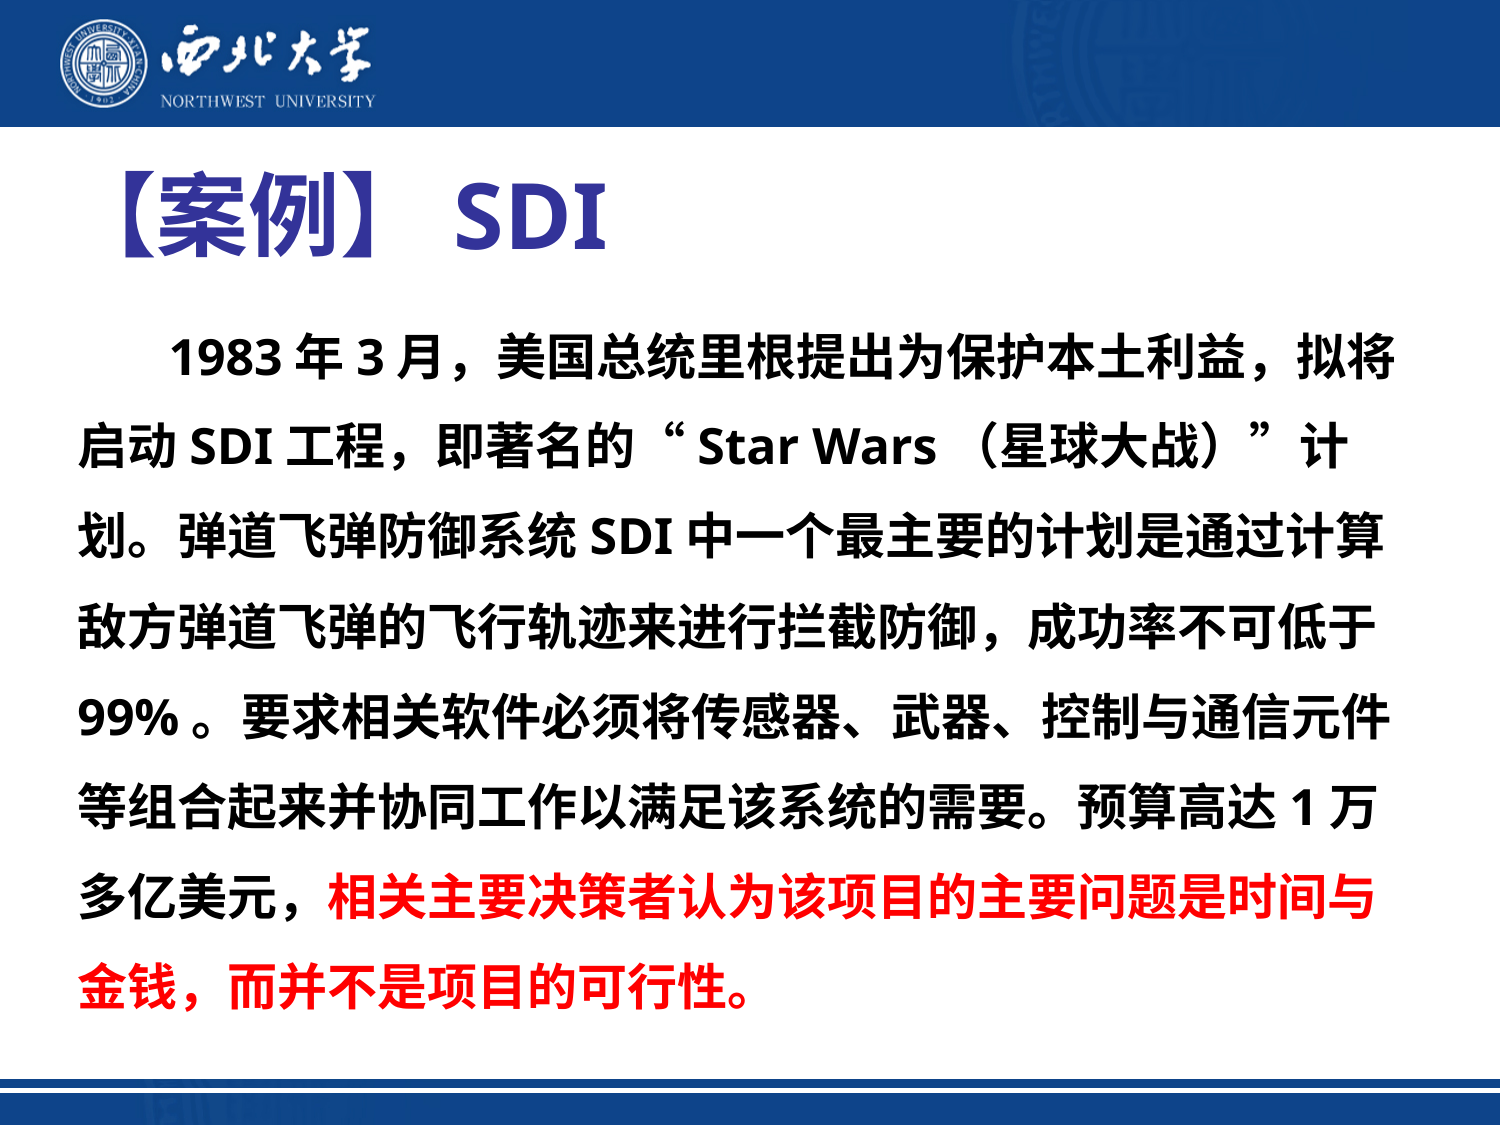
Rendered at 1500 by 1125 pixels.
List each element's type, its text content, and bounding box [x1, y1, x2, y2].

picture [0, 1079, 1500, 1088]
title 【案例】SDI [50, 137, 1329, 275]
picture [0, 1093, 1500, 1125]
list 1983年3月，美国总统里根提出为保护本土利益，拟将启动SDI工程，即著名的“Star Wars（星球大战）”计划。弹道飞弹防御系统SDI中一个最主要的计划是通过计算敌方弹道飞弹的飞行轨迹来进行拦截防御，成功率不可低于99%。要求相关软件必须将传感器、武器、控制与通信元件等组合起来并协同工作以满足该系统的需要。预算高达1万多亿美元，相关主要决策者认为该项目的主要问题是时间与金钱，而并不是项目的可行性。 [62, 287, 1438, 1049]
picture [0, 0, 1500, 127]
